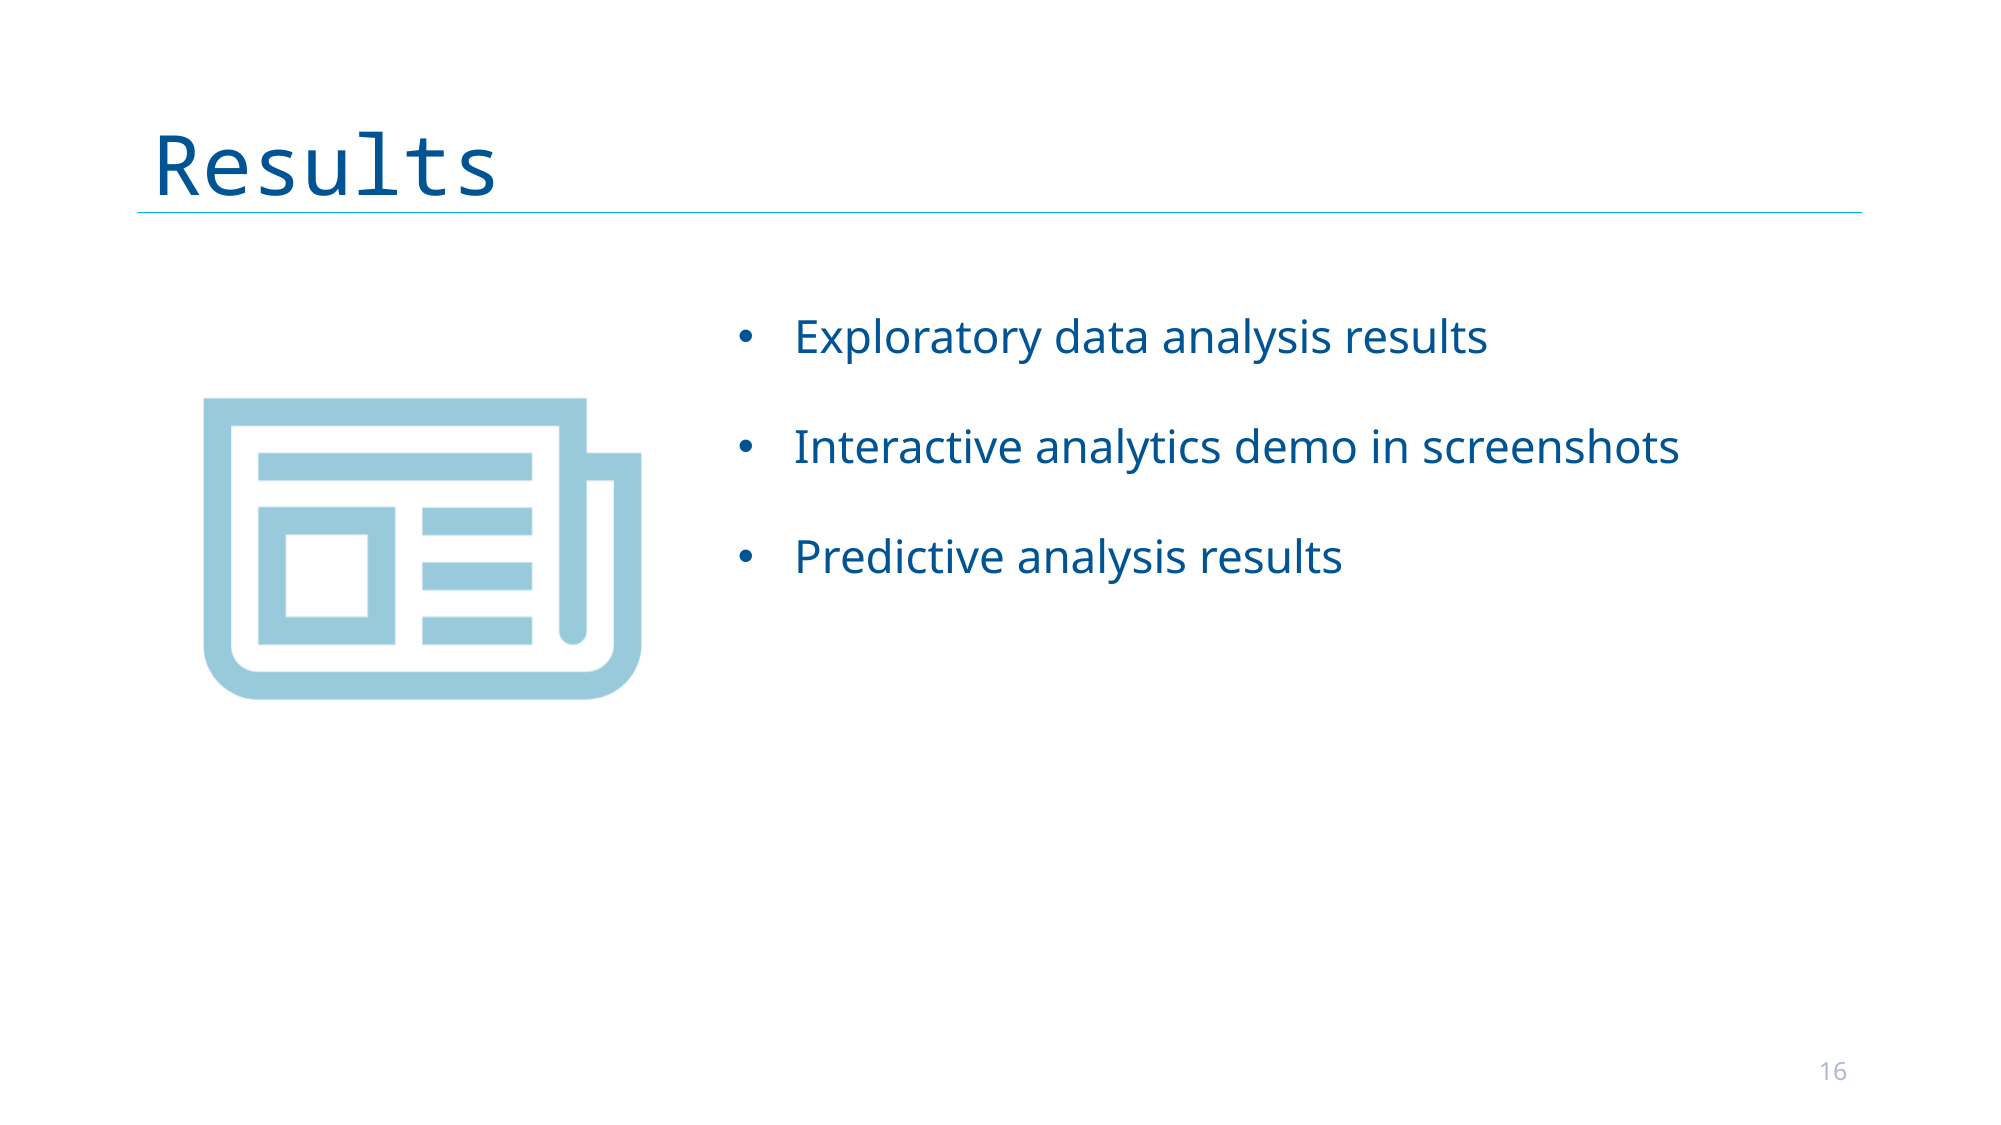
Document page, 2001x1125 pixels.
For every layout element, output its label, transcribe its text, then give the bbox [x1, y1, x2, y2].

slide_number 16 [1412, 1042, 1863, 1103]
text_box Exploratory data analysis results Interactive analytics demo in screenshots Predictive analysis results [723, 300, 1747, 636]
title Results [137, 59, 1863, 278]
picture [160, 300, 685, 825]
